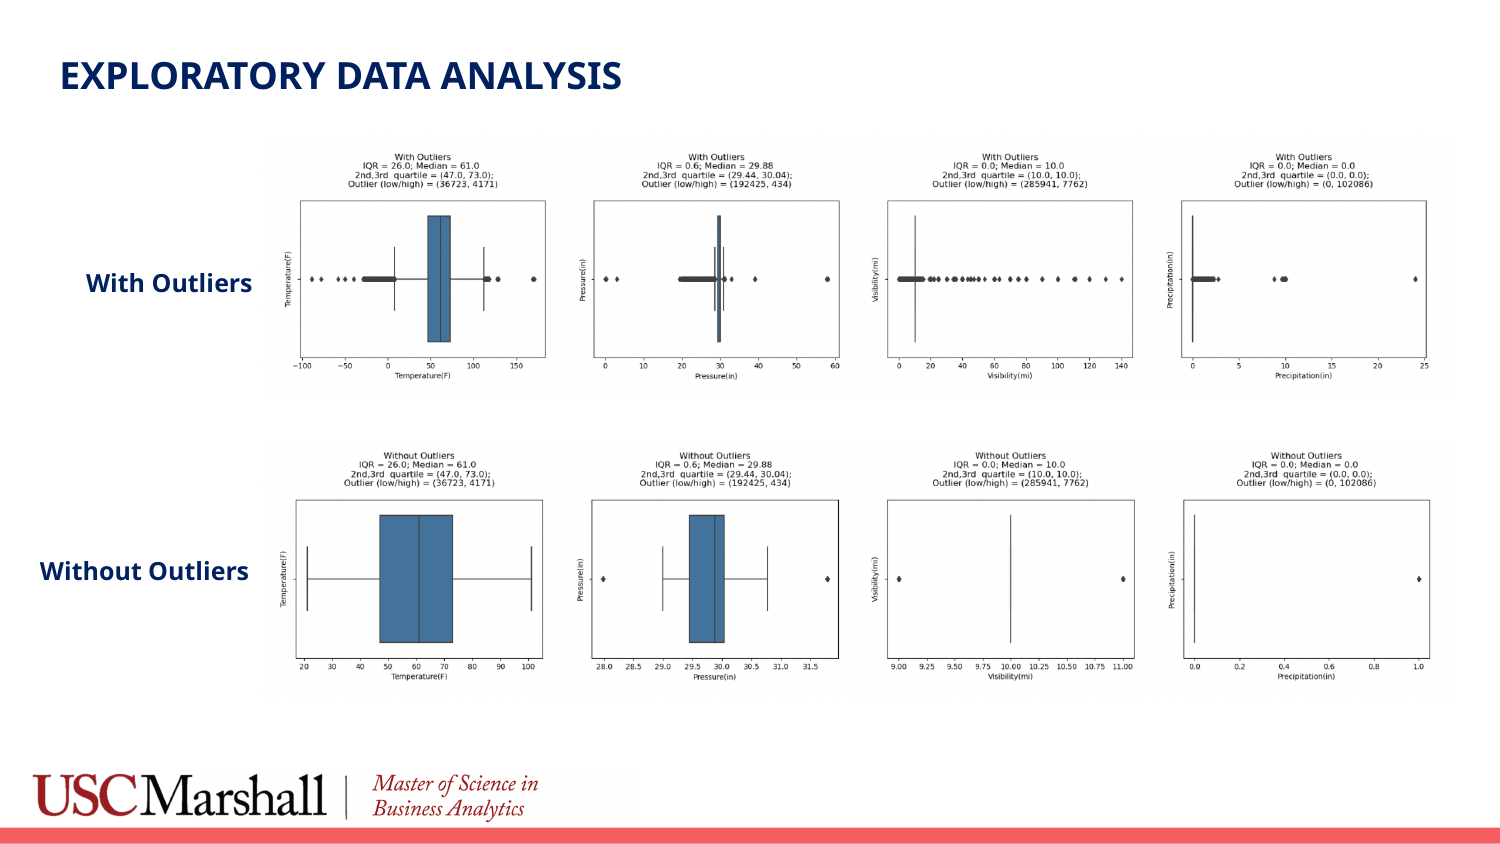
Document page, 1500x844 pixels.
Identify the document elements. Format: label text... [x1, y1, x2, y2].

text_box With Outliers [71, 252, 255, 313]
title EXPLORATORY DATA ANALYSIS [44, 44, 793, 130]
picture [0, 742, 641, 844]
picture [260, 441, 1457, 701]
picture [260, 133, 1457, 400]
text_box Without Outliers [24, 540, 255, 601]
